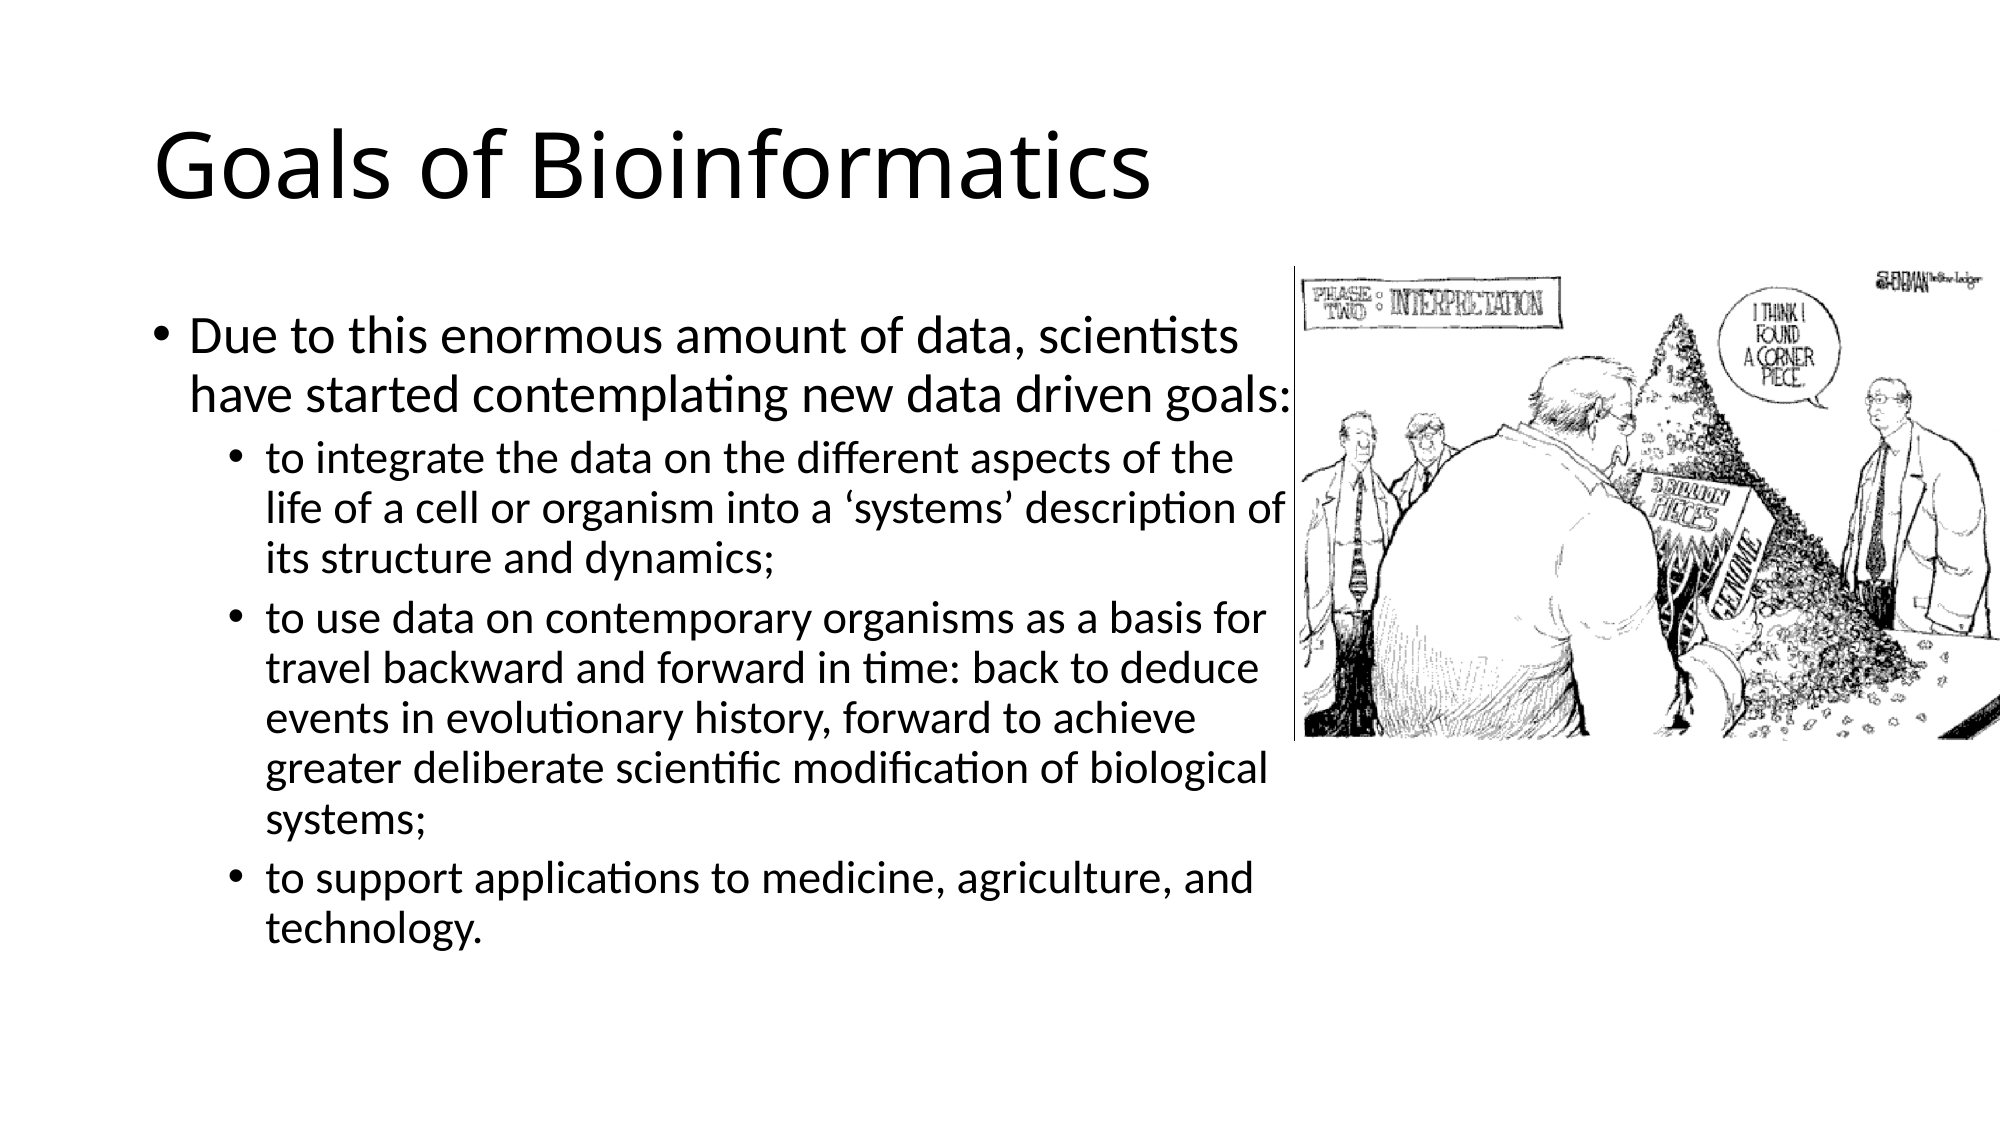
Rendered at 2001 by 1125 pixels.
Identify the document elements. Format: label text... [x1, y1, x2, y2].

picture [1294, 266, 2000, 741]
list Due to this enormous amount of data, scientists have started contemplating new data driven goals: to integrate the data on the different aspects of the life of a cell or organism into a ‘systems’ description of its structure and dynamics; to use data on contemporary organisms as a basis for travel backward and forward in time: back to deduce events in evolutionary history, forward to achieve greater deliberate scientific modification of biological systems; to support applications to medicine, agriculture, and technology. [137, 299, 1312, 1014]
title Goals of Bioinformatics [137, 59, 1863, 278]
